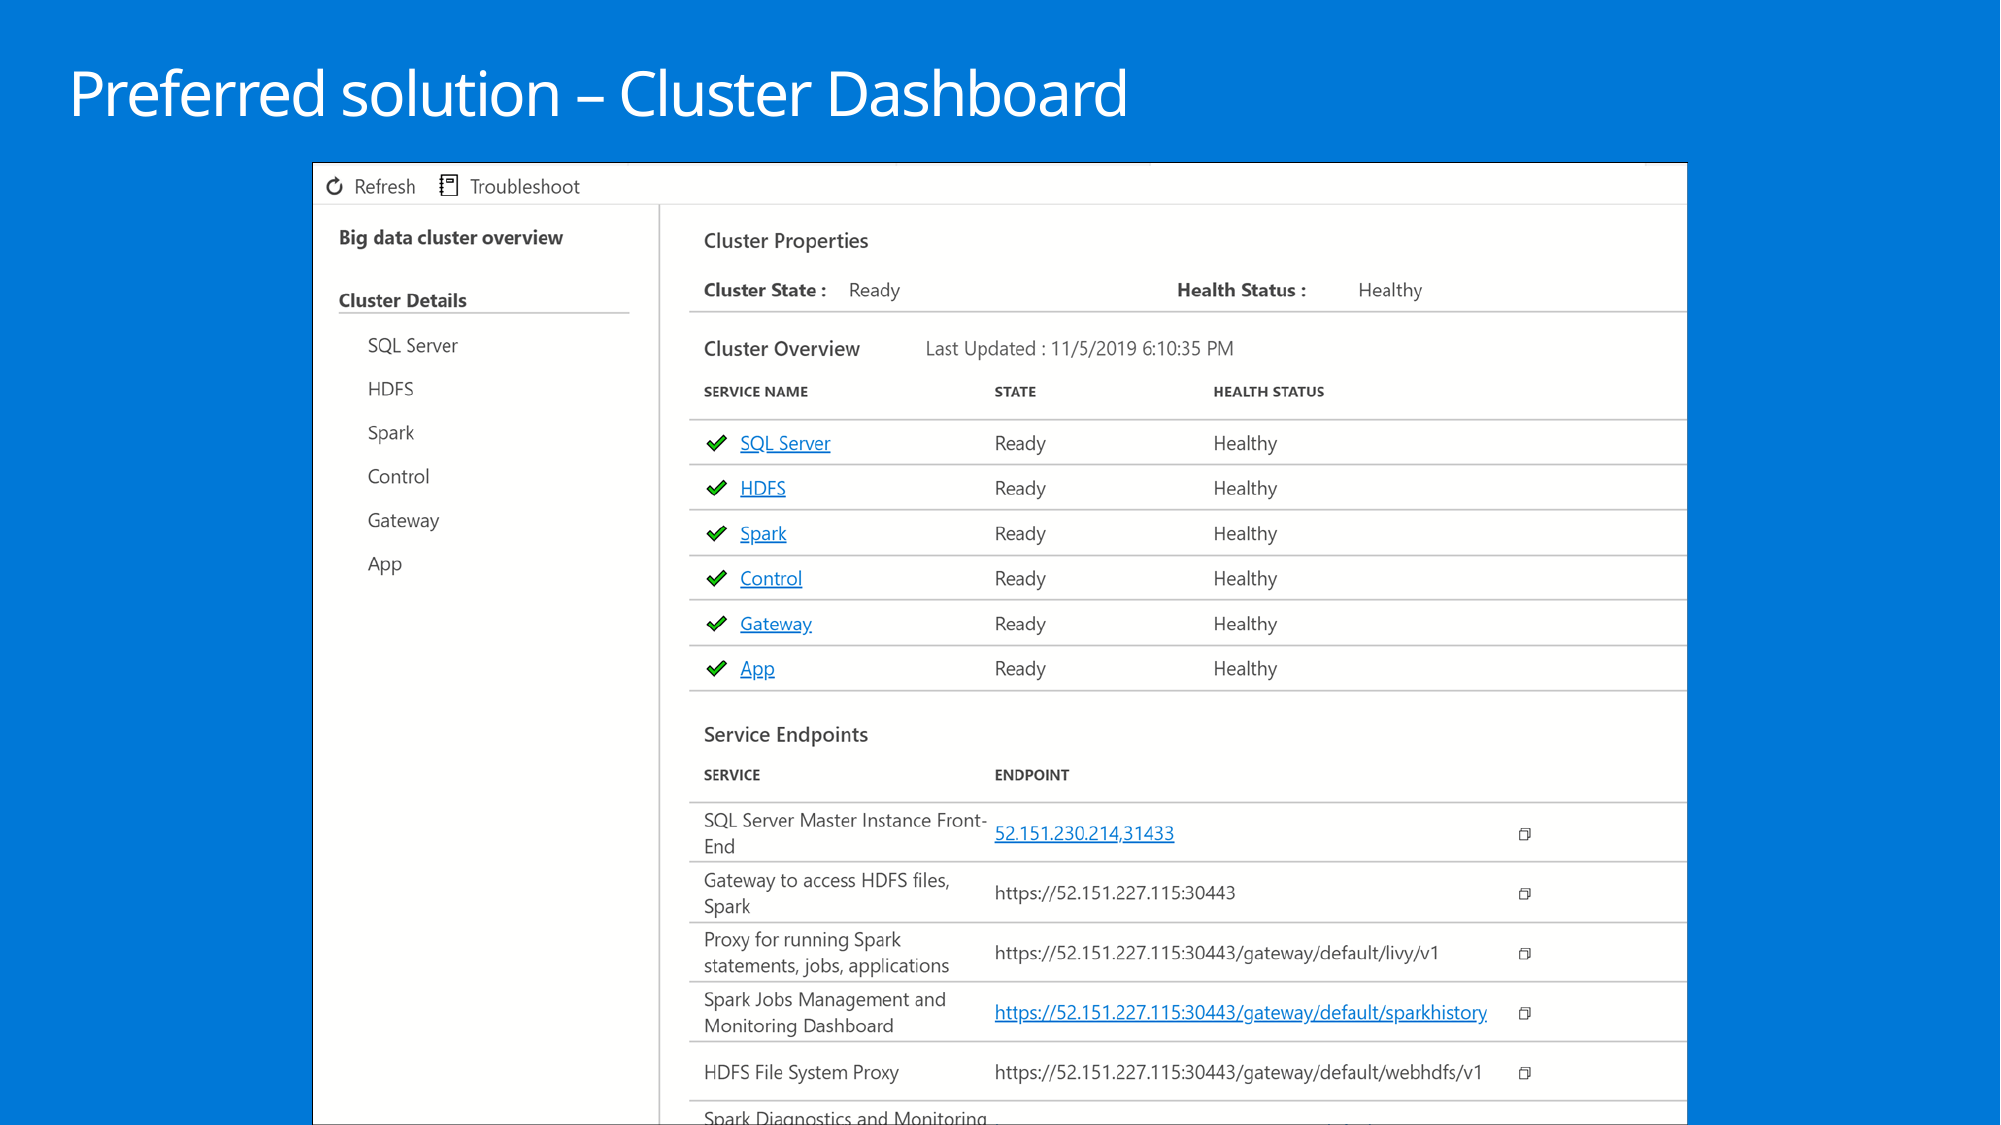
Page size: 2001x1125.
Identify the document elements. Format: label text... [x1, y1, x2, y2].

picture [312, 161, 1688, 1125]
title Preferred solution – Cluster Dashboard [44, 47, 1957, 196]
